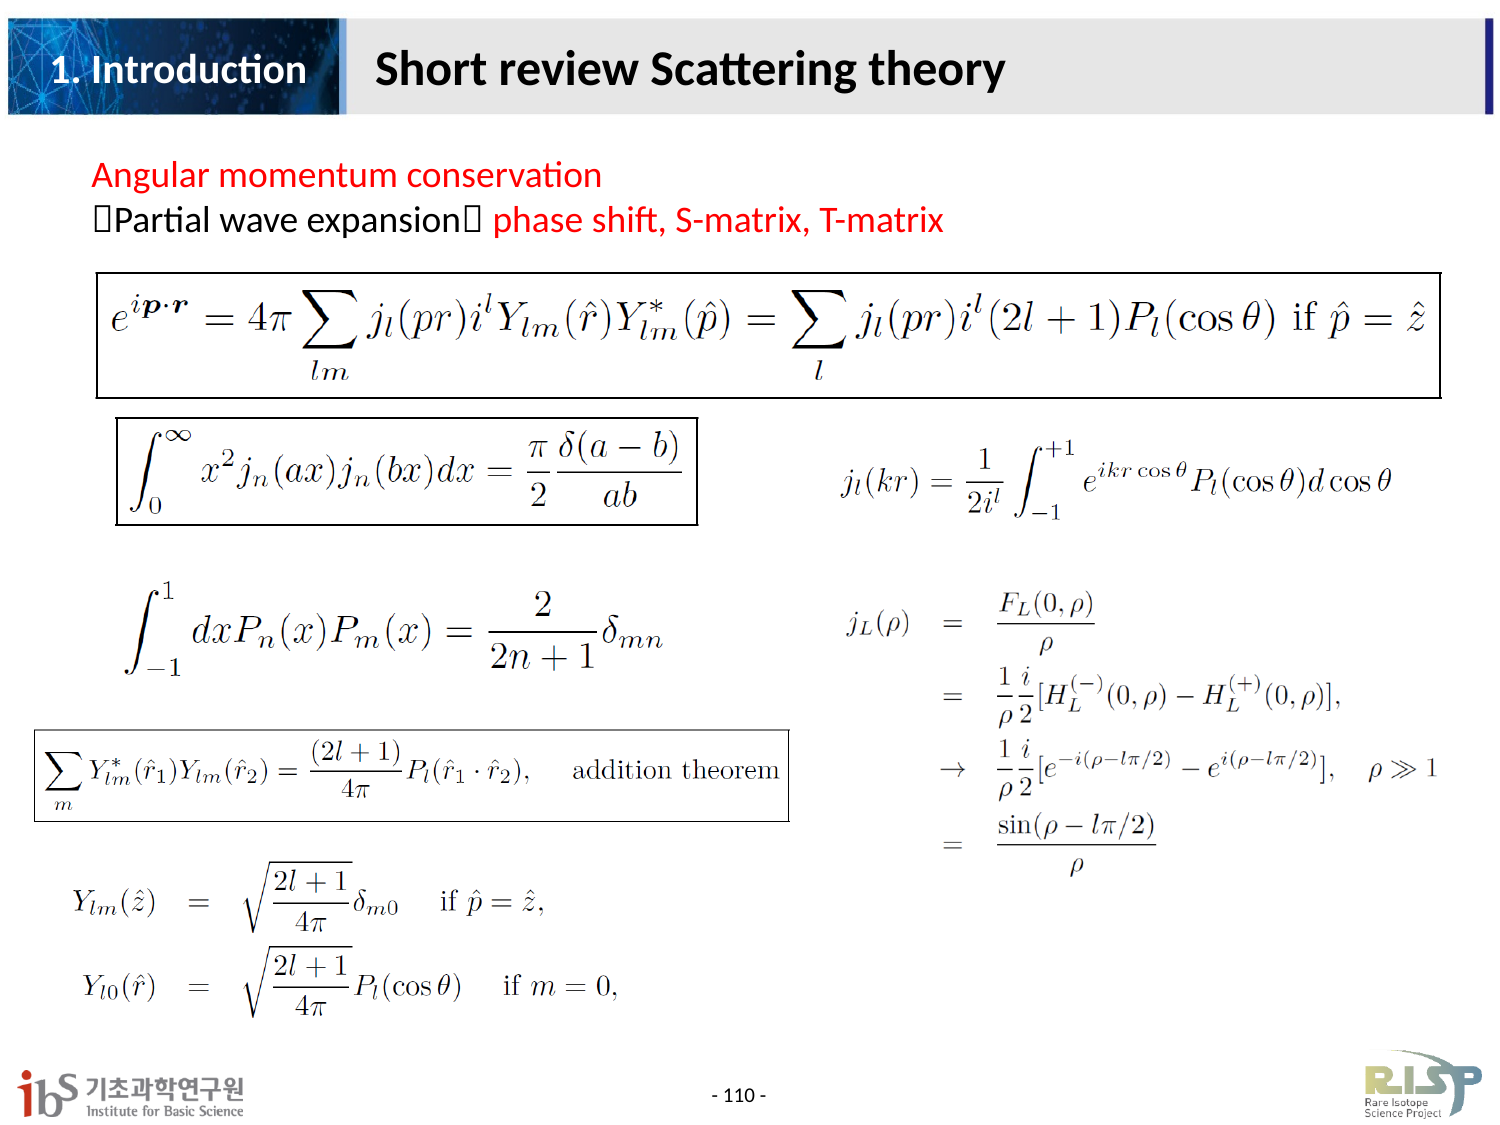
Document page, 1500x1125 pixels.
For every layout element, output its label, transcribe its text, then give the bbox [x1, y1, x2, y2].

picture [1364, 1049, 1482, 1119]
picture [2, 10, 1500, 130]
picture [832, 425, 1400, 529]
text_box Angular momentum conservation Partial wave expansion phase shift, S-matrix, T-matrix [76, 142, 1164, 248]
picture [17, 1070, 243, 1117]
picture [76, 256, 1464, 546]
picture [28, 720, 801, 838]
picture [831, 581, 1451, 889]
picture [60, 858, 621, 1022]
picture [123, 576, 669, 685]
